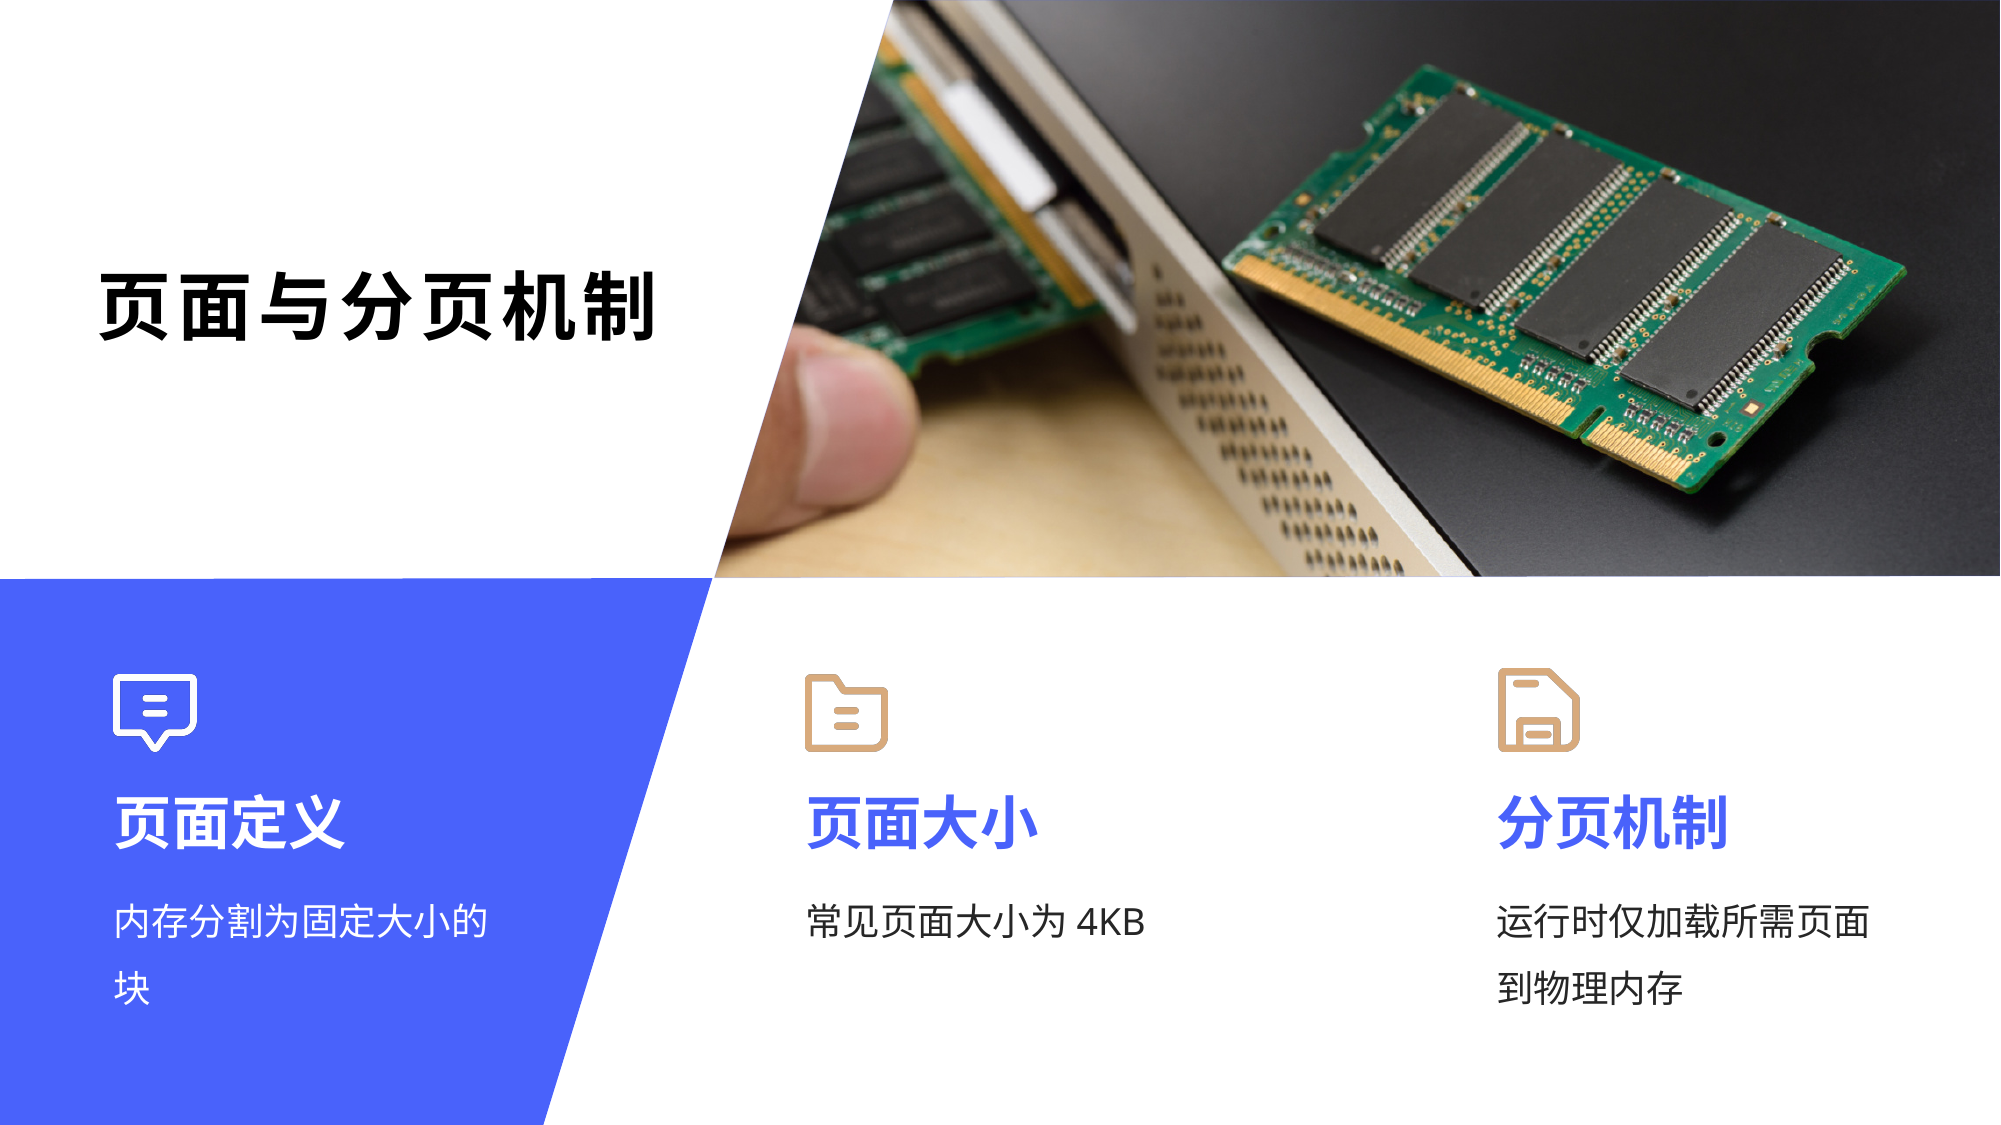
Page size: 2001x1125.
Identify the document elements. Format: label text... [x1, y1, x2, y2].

text_box 分页机制 [1496, 767, 1886, 857]
text_box 页面大小 [805, 767, 1195, 857]
picture [113, 671, 197, 755]
picture [1497, 668, 1581, 752]
text_box 页面定义 [113, 767, 504, 857]
picture [714, 0, 2000, 578]
text_box 常见页面大小为4KB [805, 875, 1195, 1030]
text_box 内存分割为固定大小的块 [113, 875, 504, 1030]
text_box [0, 577, 714, 1125]
picture [805, 671, 888, 755]
text_box 运行时仅加载所需页面到物理内存 [1496, 875, 1886, 1030]
title 页面与分页机制 [96, 83, 691, 482]
